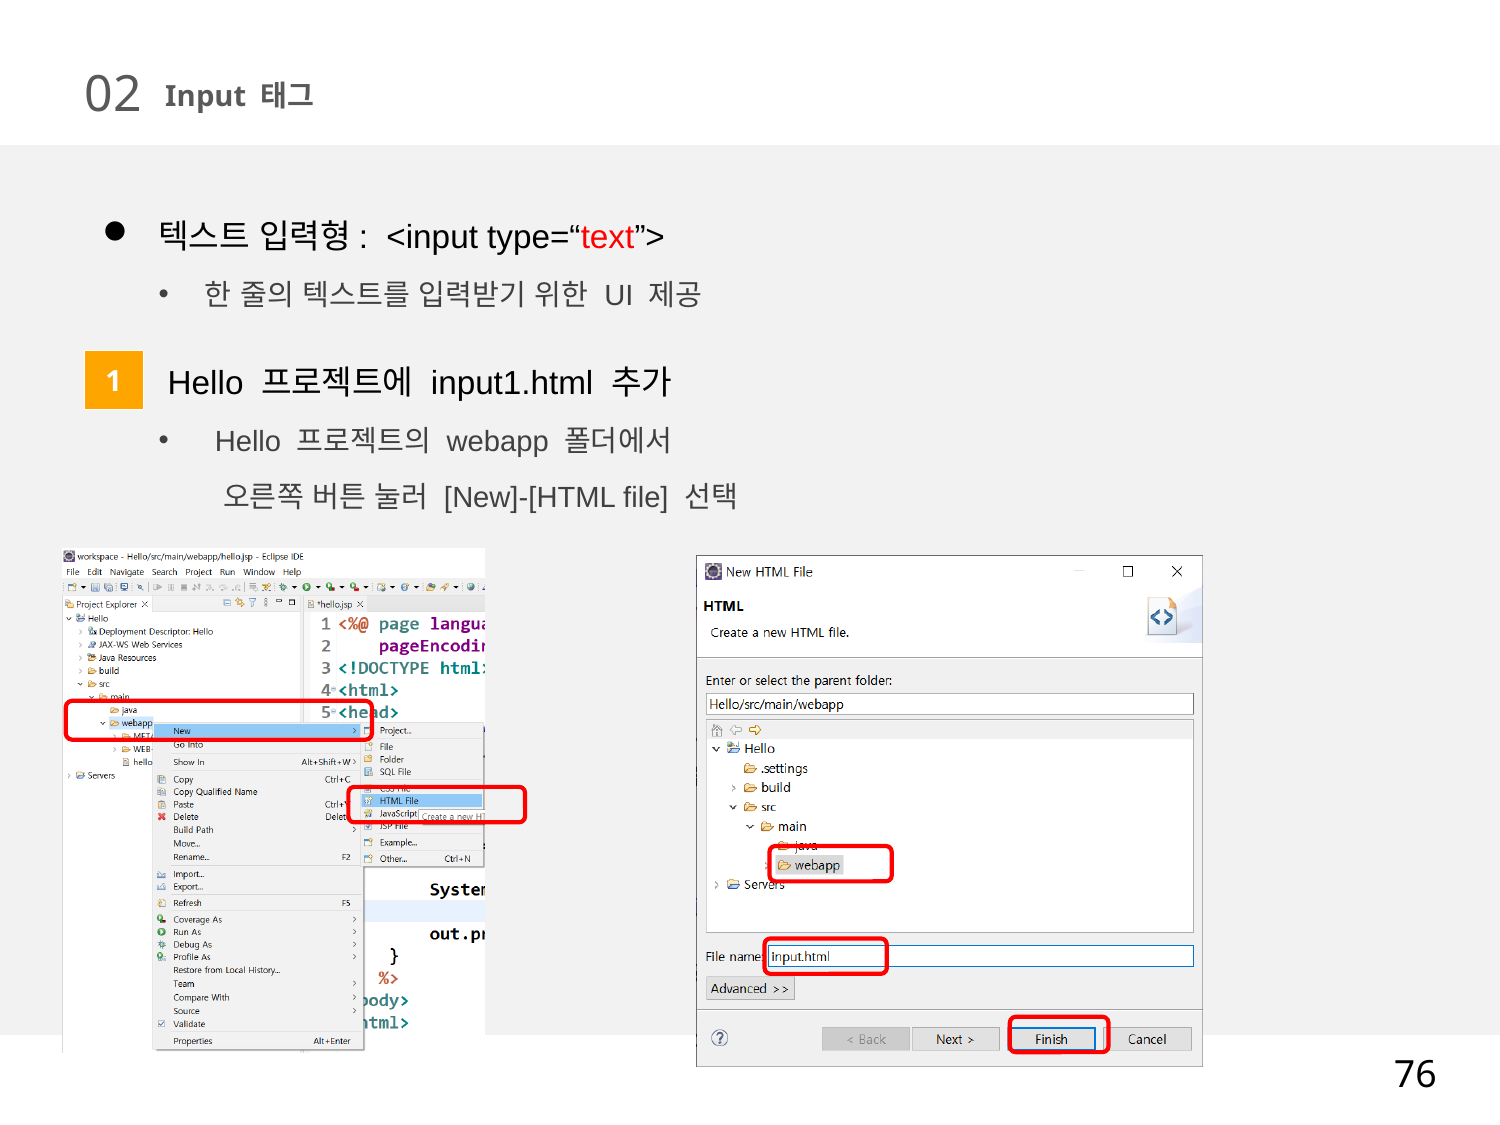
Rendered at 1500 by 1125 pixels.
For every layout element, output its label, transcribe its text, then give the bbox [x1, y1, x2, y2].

text_box [489, 784, 528, 825]
table_header 1 [85, 351, 143, 409]
text_box 텍스트 입력형: <input type=“text”> 한 줄의 텍스트를 입력받기 위한 UI 제공 Hello 프로젝트에 input1.html 추가 Hello 프로젝트의 webapp 폴더에서 오른쪽 버튼 눌러 [New]-[HTML file] 선택 [77, 208, 1412, 581]
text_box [64, 54, 328, 131]
slide_number 76 [1379, 1043, 1468, 1103]
picture [61, 548, 485, 1053]
picture [695, 555, 1203, 1067]
